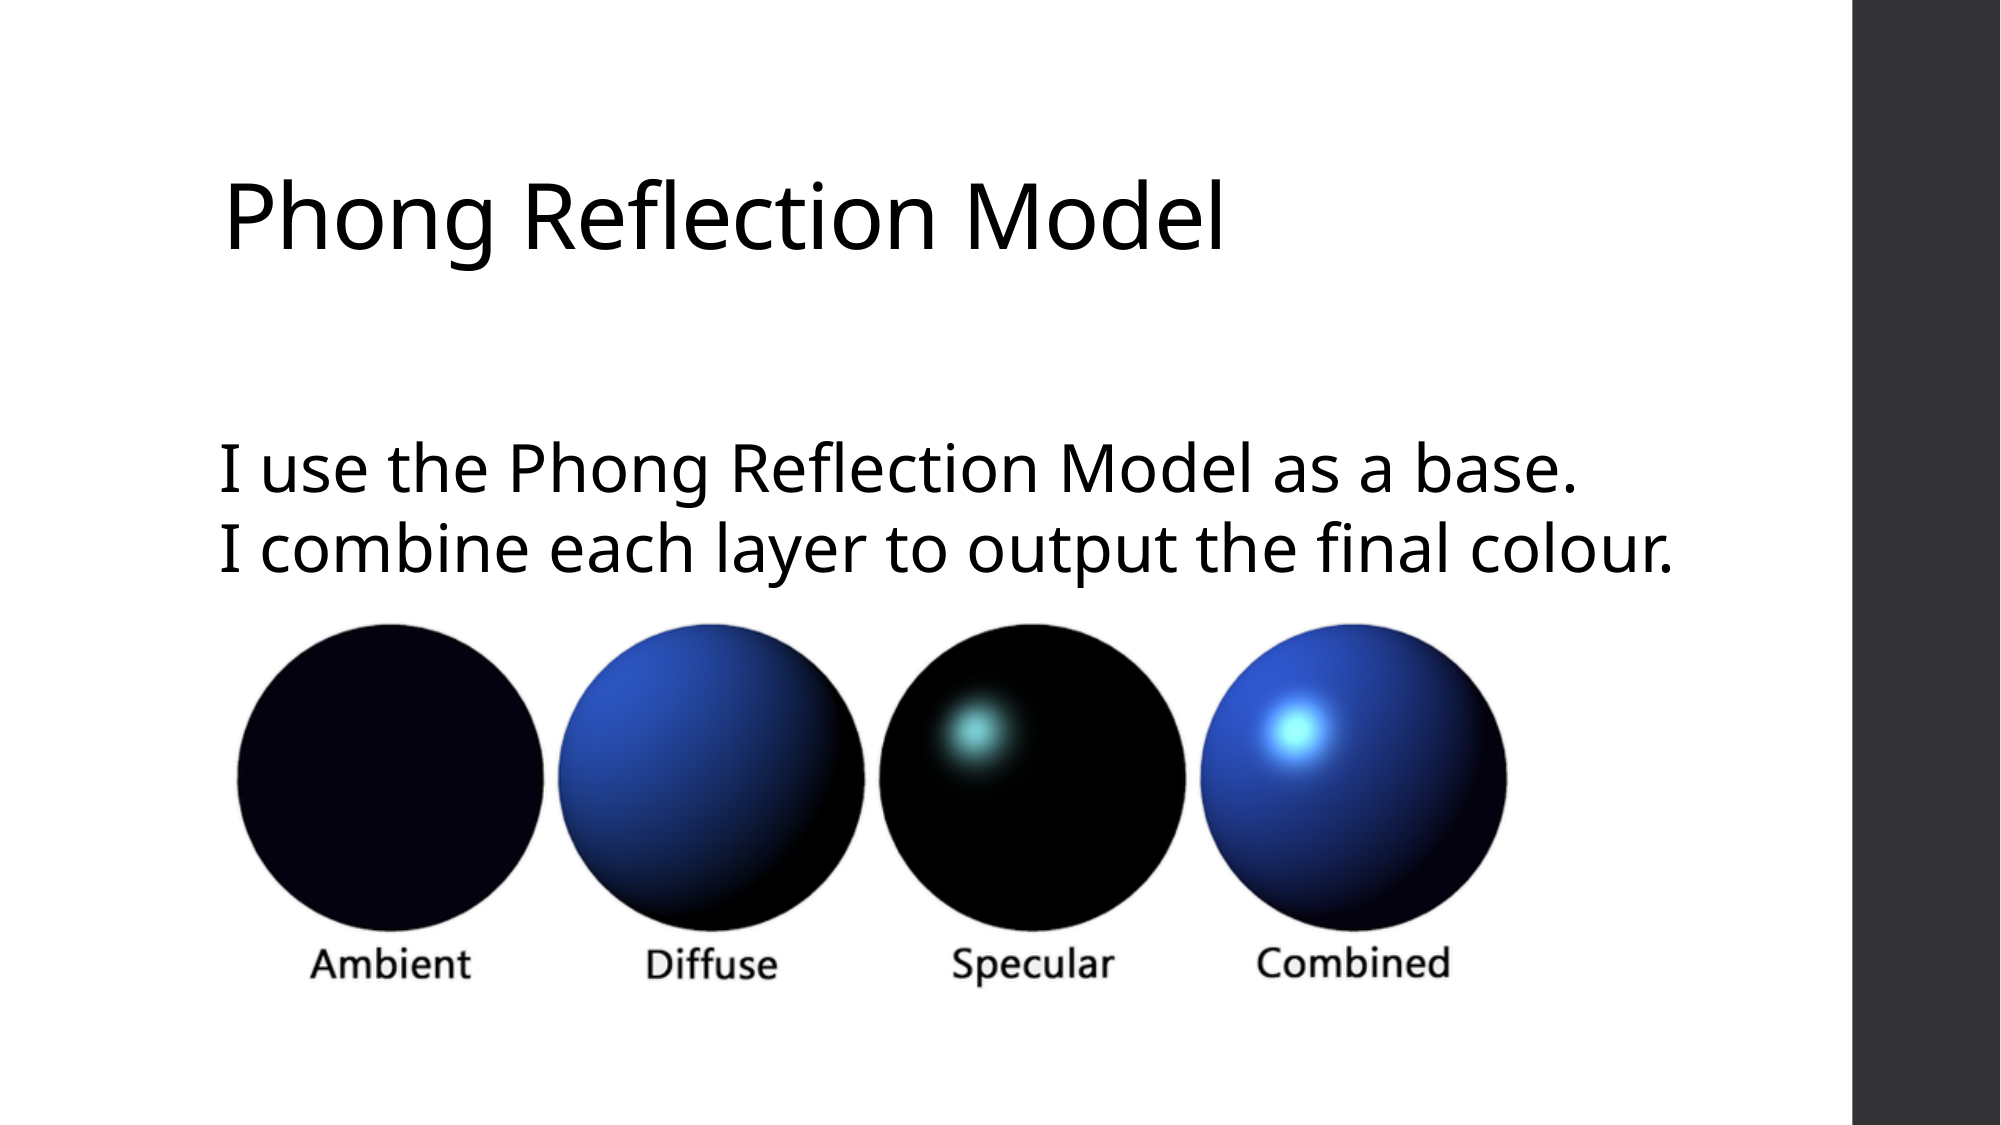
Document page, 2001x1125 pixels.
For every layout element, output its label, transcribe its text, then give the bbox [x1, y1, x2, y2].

title Phong Reflection Model [206, 60, 1797, 278]
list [206, 611, 1536, 1001]
text_box I use the Phong Reflection Model as a base. I combine each layer to output the final colour. [204, 418, 1795, 593]
